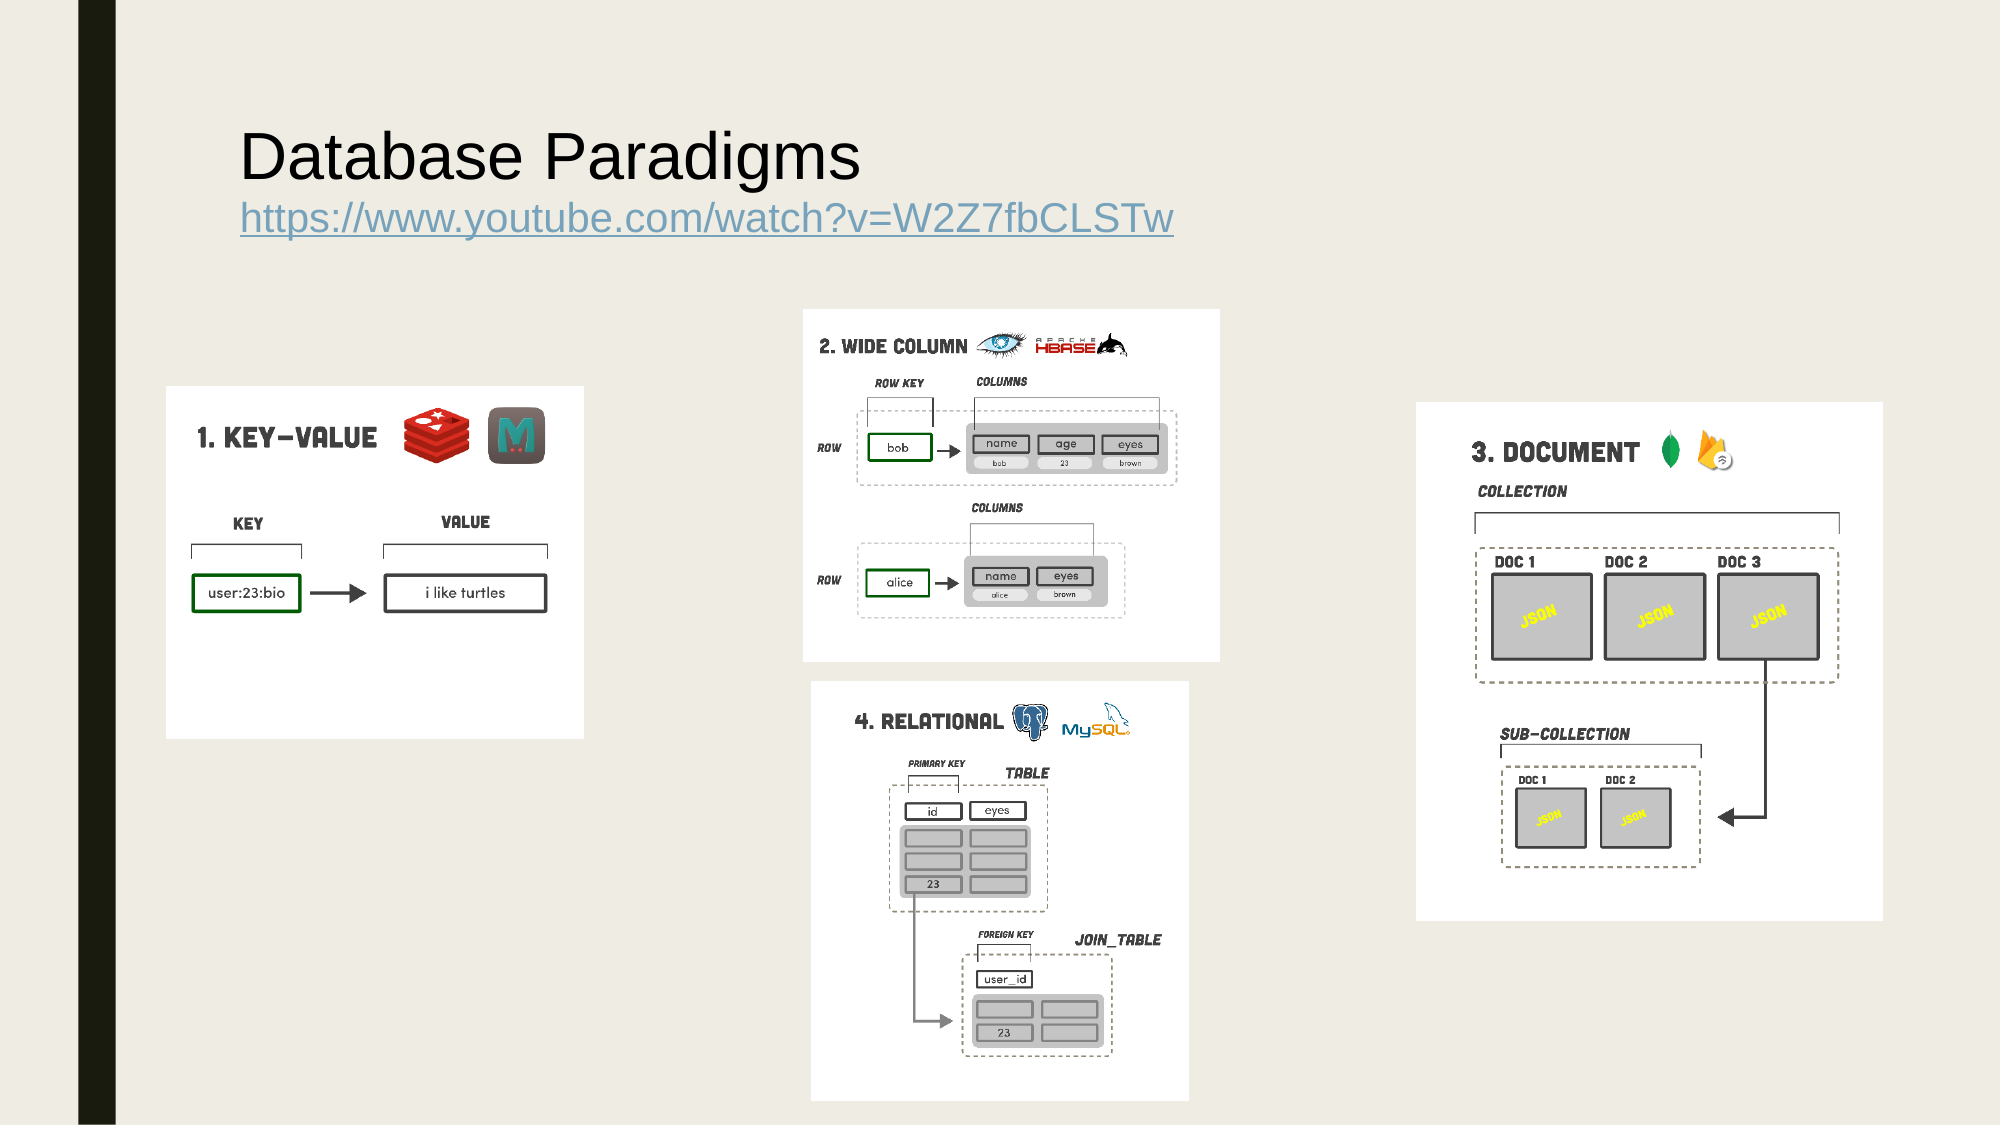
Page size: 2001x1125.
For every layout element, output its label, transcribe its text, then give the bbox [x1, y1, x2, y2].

picture [802, 308, 1220, 662]
picture [1416, 401, 1883, 921]
picture [166, 386, 584, 739]
title Database Paradigms https://www.youtube.com/watch?v=W2Z7fbCLSTw [225, 112, 1800, 356]
picture [811, 681, 1189, 1101]
